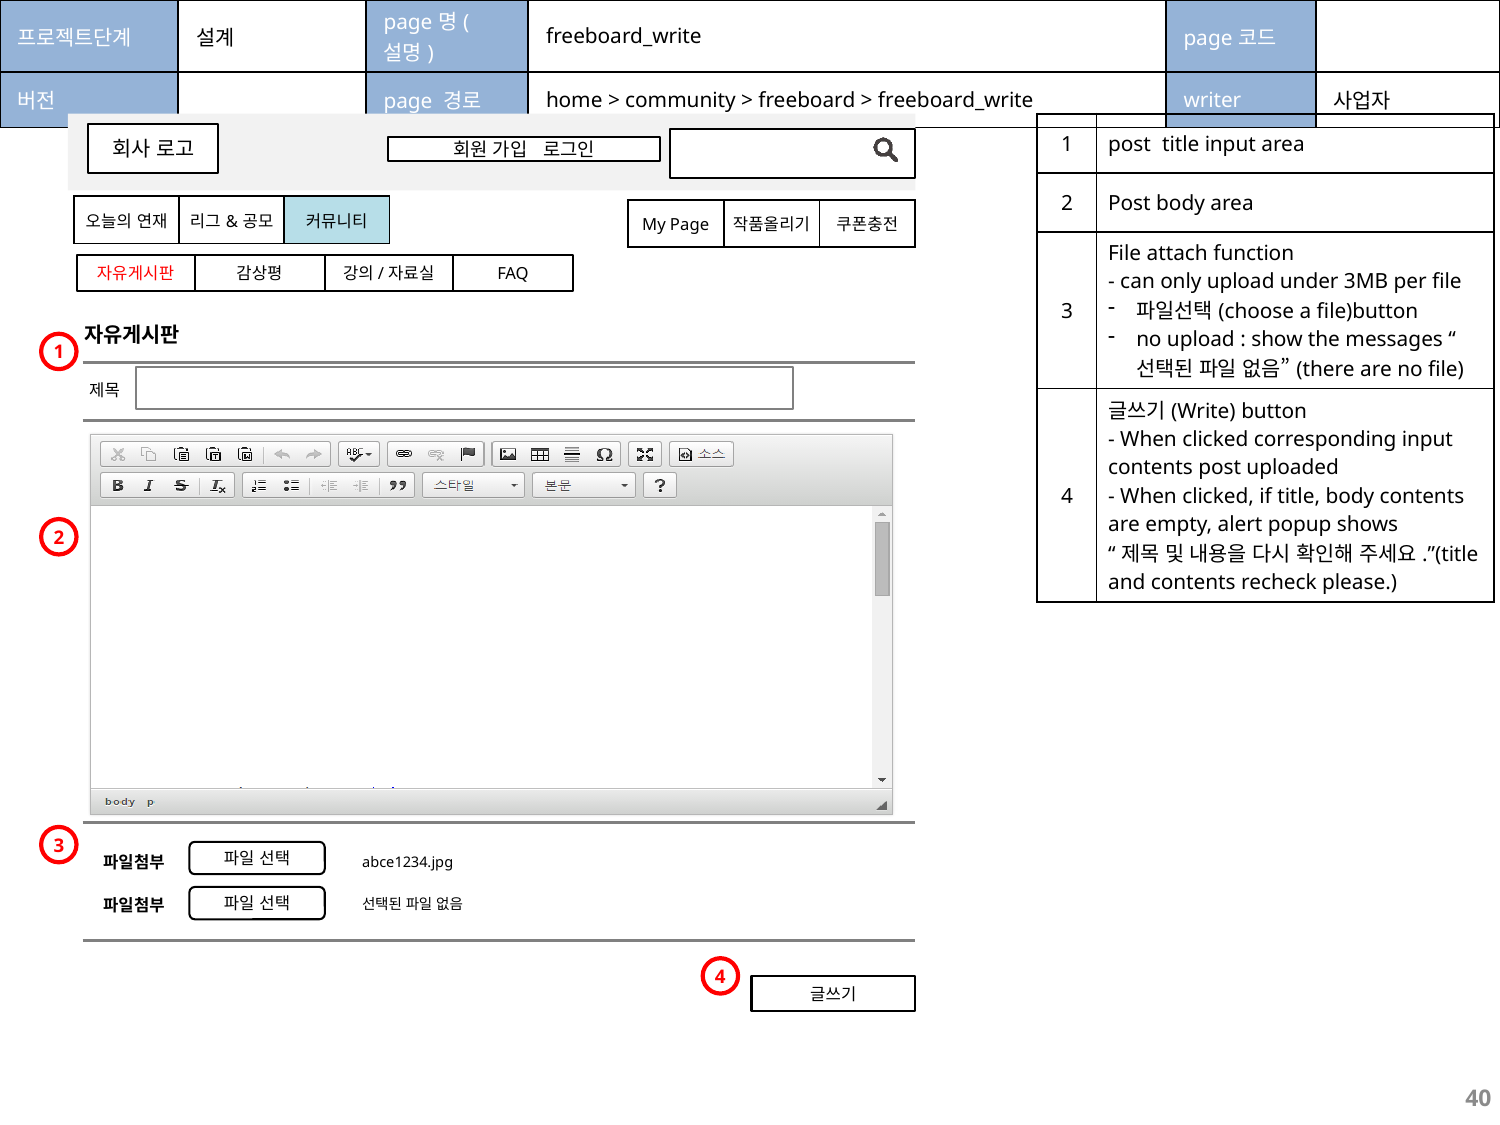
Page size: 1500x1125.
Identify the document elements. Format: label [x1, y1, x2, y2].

text_box [347, 845, 609, 879]
picture [873, 137, 898, 163]
table_header [285, 197, 389, 243]
table_header [1097, 115, 1493, 172]
table_header [1, 1, 177, 71]
table_cell [1097, 389, 1493, 601]
text_box [39, 824, 79, 865]
table_header [820, 201, 914, 246]
table_header [629, 201, 723, 246]
table_cell [179, 73, 365, 111]
table_cell [1317, 73, 1499, 127]
table_cell [529, 73, 1165, 127]
table_header [1167, 1, 1315, 71]
table_header [367, 1, 527, 71]
table_cell [1038, 389, 1096, 601]
text_box [66, 111, 917, 192]
text_box [74, 253, 575, 293]
table_cell [1, 73, 177, 127]
table_cell [367, 73, 527, 111]
picture [88, 432, 899, 819]
table_header [725, 201, 819, 246]
text_box [347, 887, 609, 920]
text_box [749, 974, 917, 1013]
table_cell [1097, 174, 1493, 231]
text_box [700, 956, 741, 996]
text_box [88, 834, 327, 923]
table_header [529, 1, 1165, 71]
table_header [180, 197, 283, 243]
table_cell [1038, 233, 1096, 388]
slide_number [1156, 1069, 1500, 1125]
table_cell [1097, 233, 1493, 388]
table_cell [1167, 73, 1315, 113]
table_header [75, 197, 178, 243]
text_box [39, 516, 79, 557]
table_header [1038, 115, 1096, 172]
table_cell [1038, 174, 1096, 231]
table_header [179, 1, 365, 71]
text_box [39, 315, 916, 411]
table_header [1317, 1, 1499, 71]
